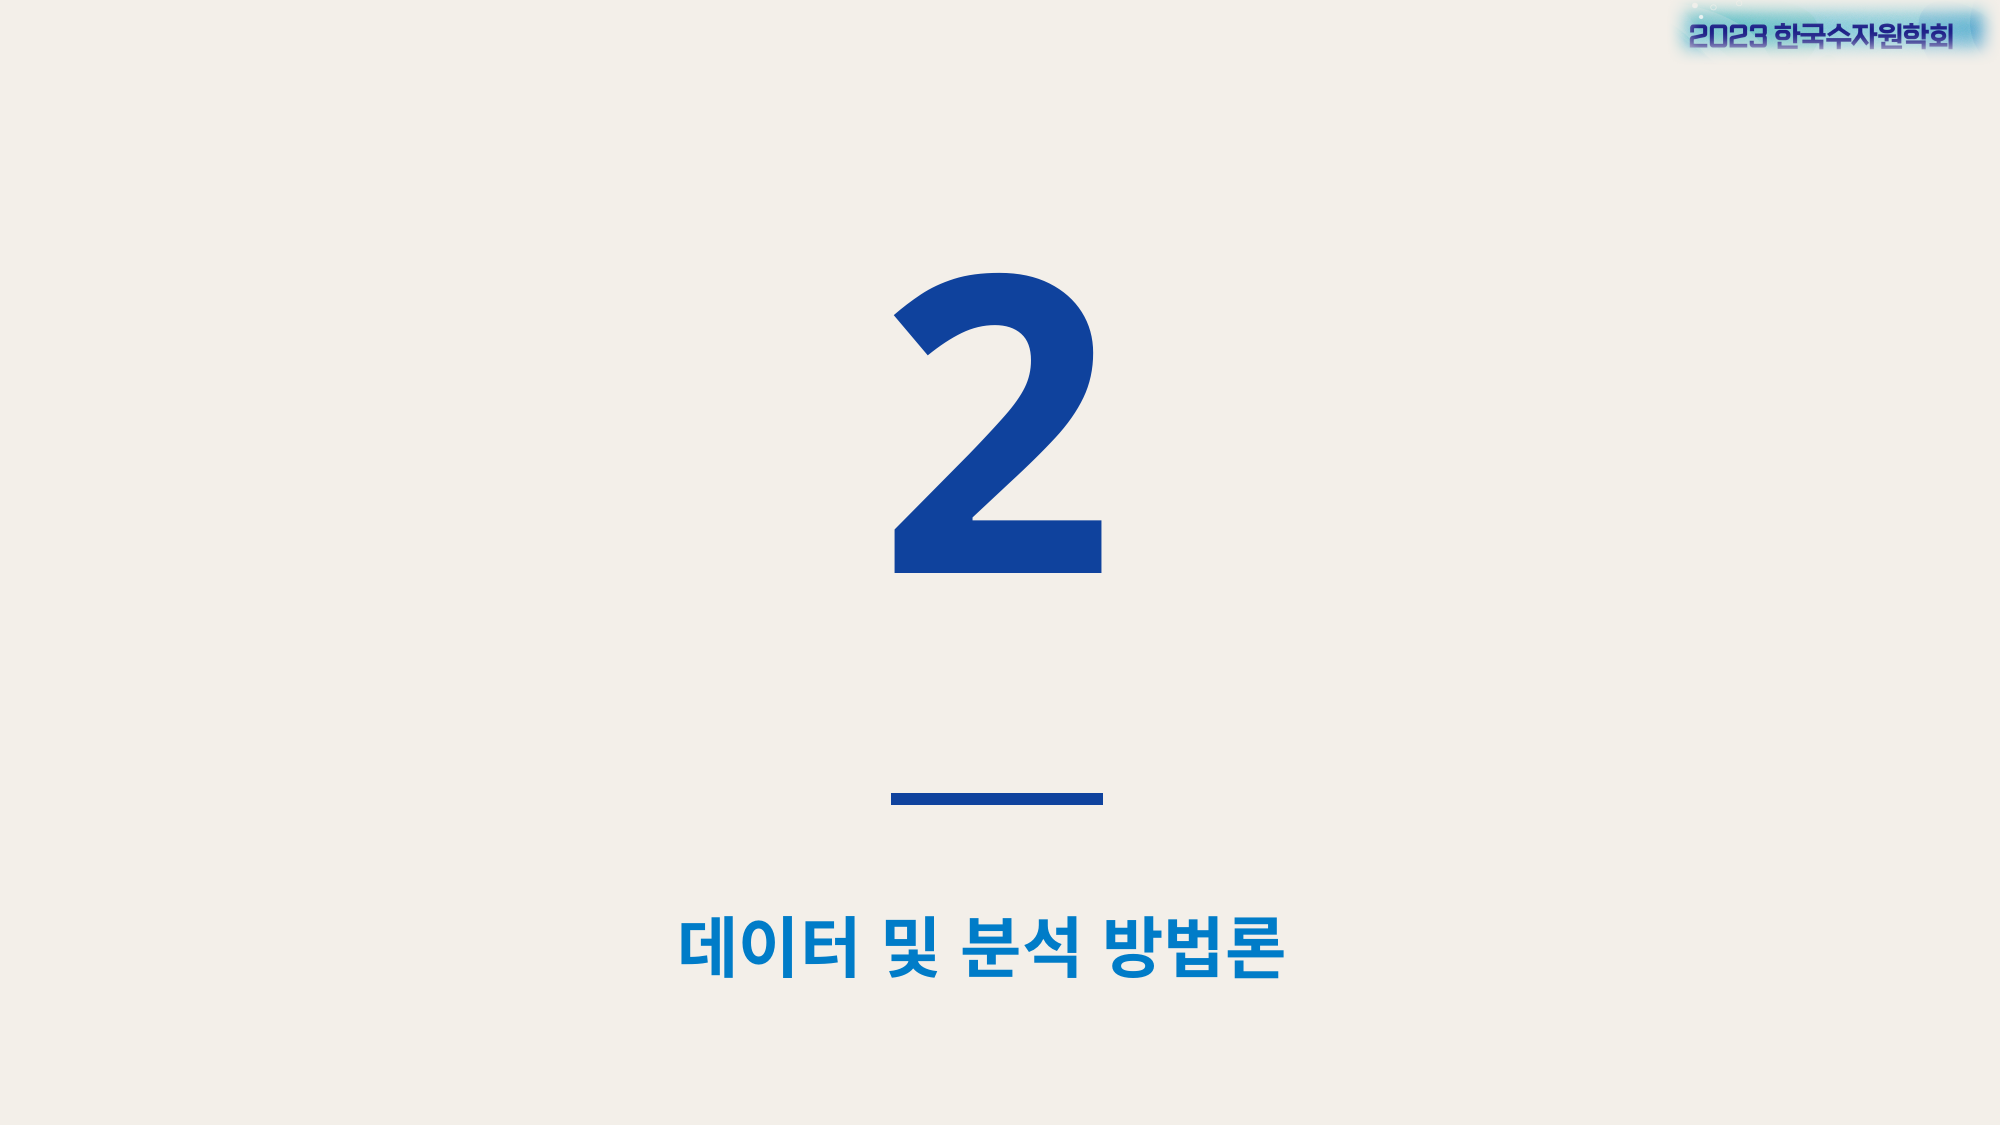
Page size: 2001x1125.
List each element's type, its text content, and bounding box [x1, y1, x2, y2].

text_box 2 [863, 151, 1131, 664]
picture [1666, 0, 2000, 66]
text_box 데이터 및 분석 방법론 [628, 898, 1579, 994]
